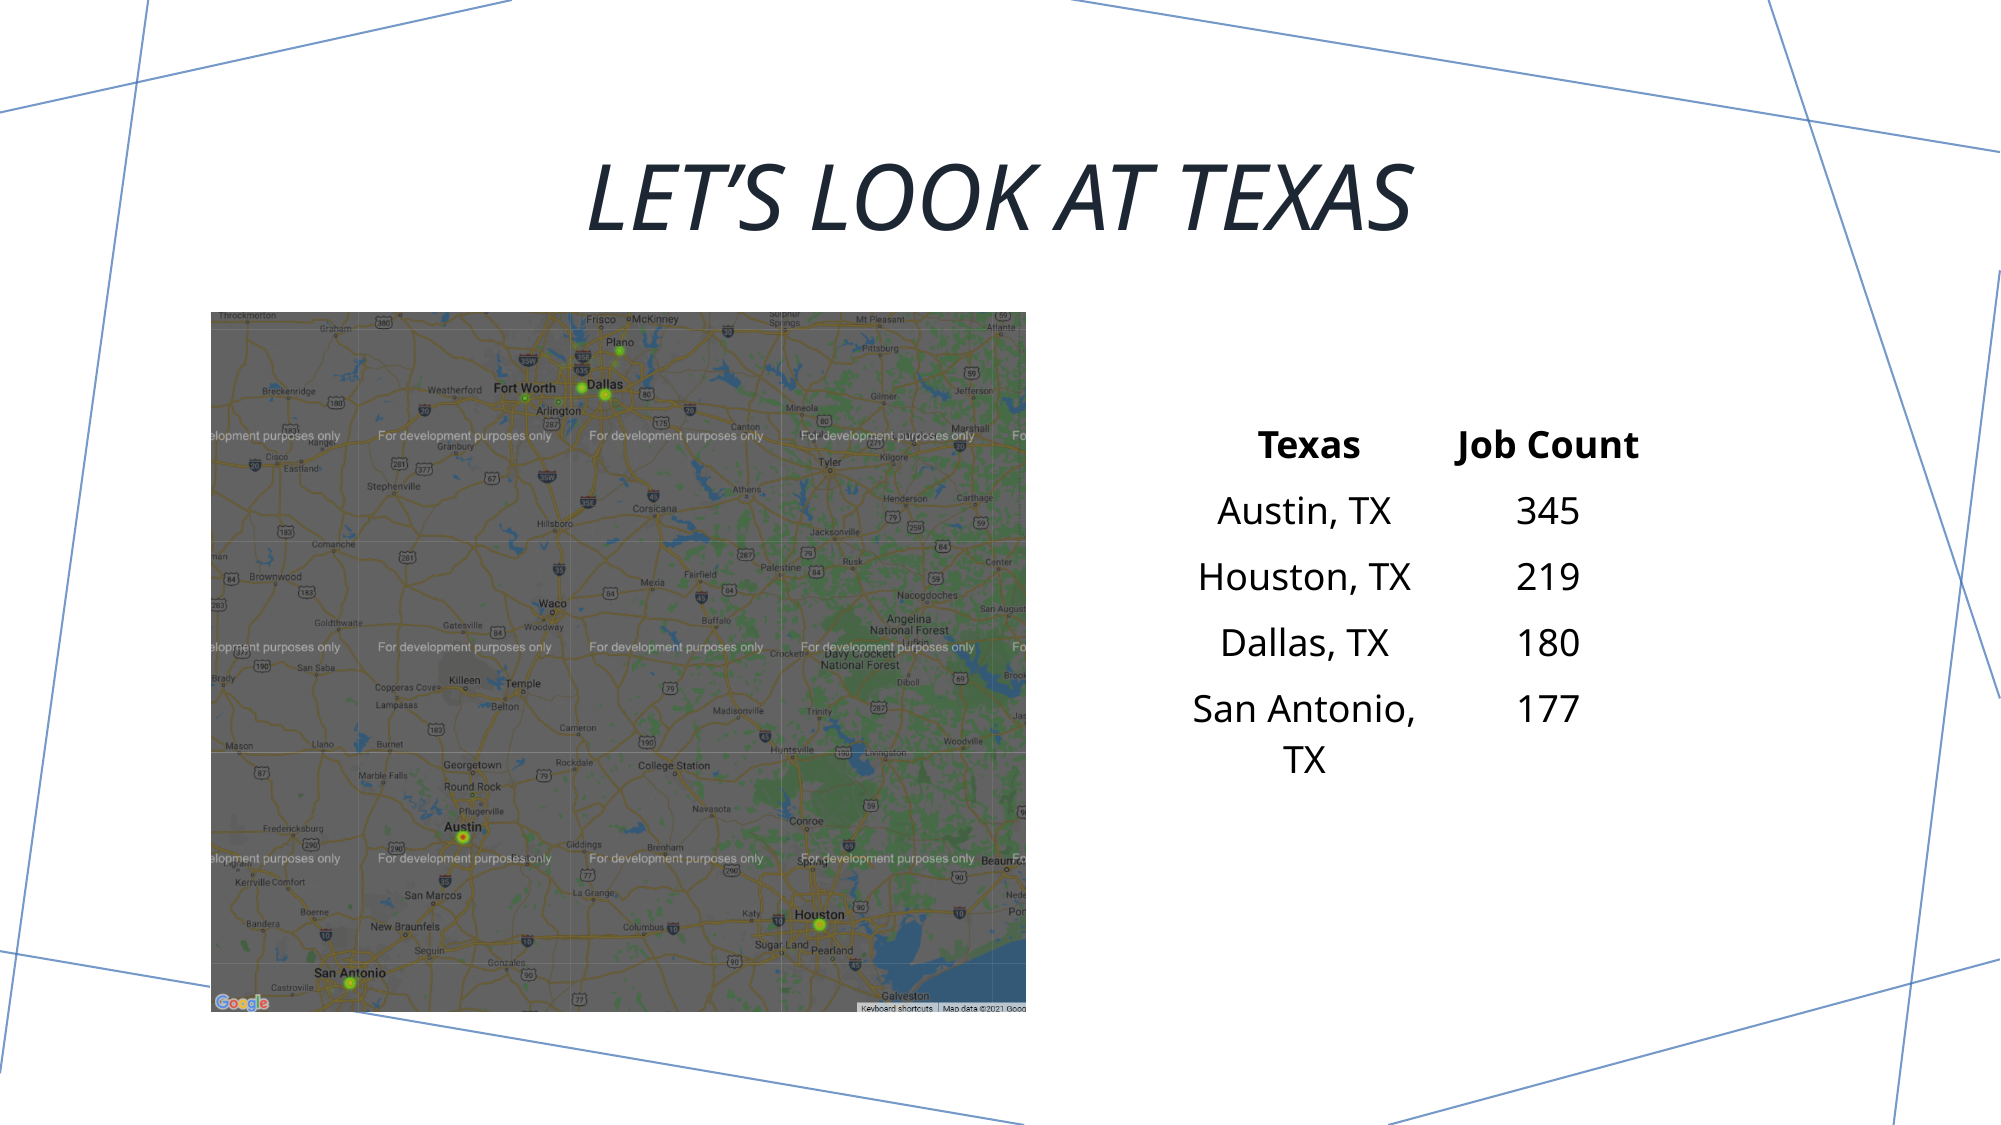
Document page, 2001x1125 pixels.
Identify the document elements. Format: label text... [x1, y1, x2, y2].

table_cell Austin, TX [1169, 480, 1440, 542]
table_header Job Count [1442, 412, 1655, 474]
table_cell 177 [1442, 676, 1655, 791]
table_cell Houston, TX [1169, 544, 1440, 608]
table_cell 345 [1442, 480, 1655, 542]
title Let’s look at Texas [187, 87, 1813, 315]
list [210, 312, 1026, 1012]
table_header Texas [1169, 412, 1440, 474]
table_cell 219 [1442, 544, 1655, 608]
table_cell San Antonio, TX [1169, 676, 1440, 791]
table_cell 180 [1442, 610, 1655, 674]
table_cell Dallas, TX [1169, 610, 1440, 674]
